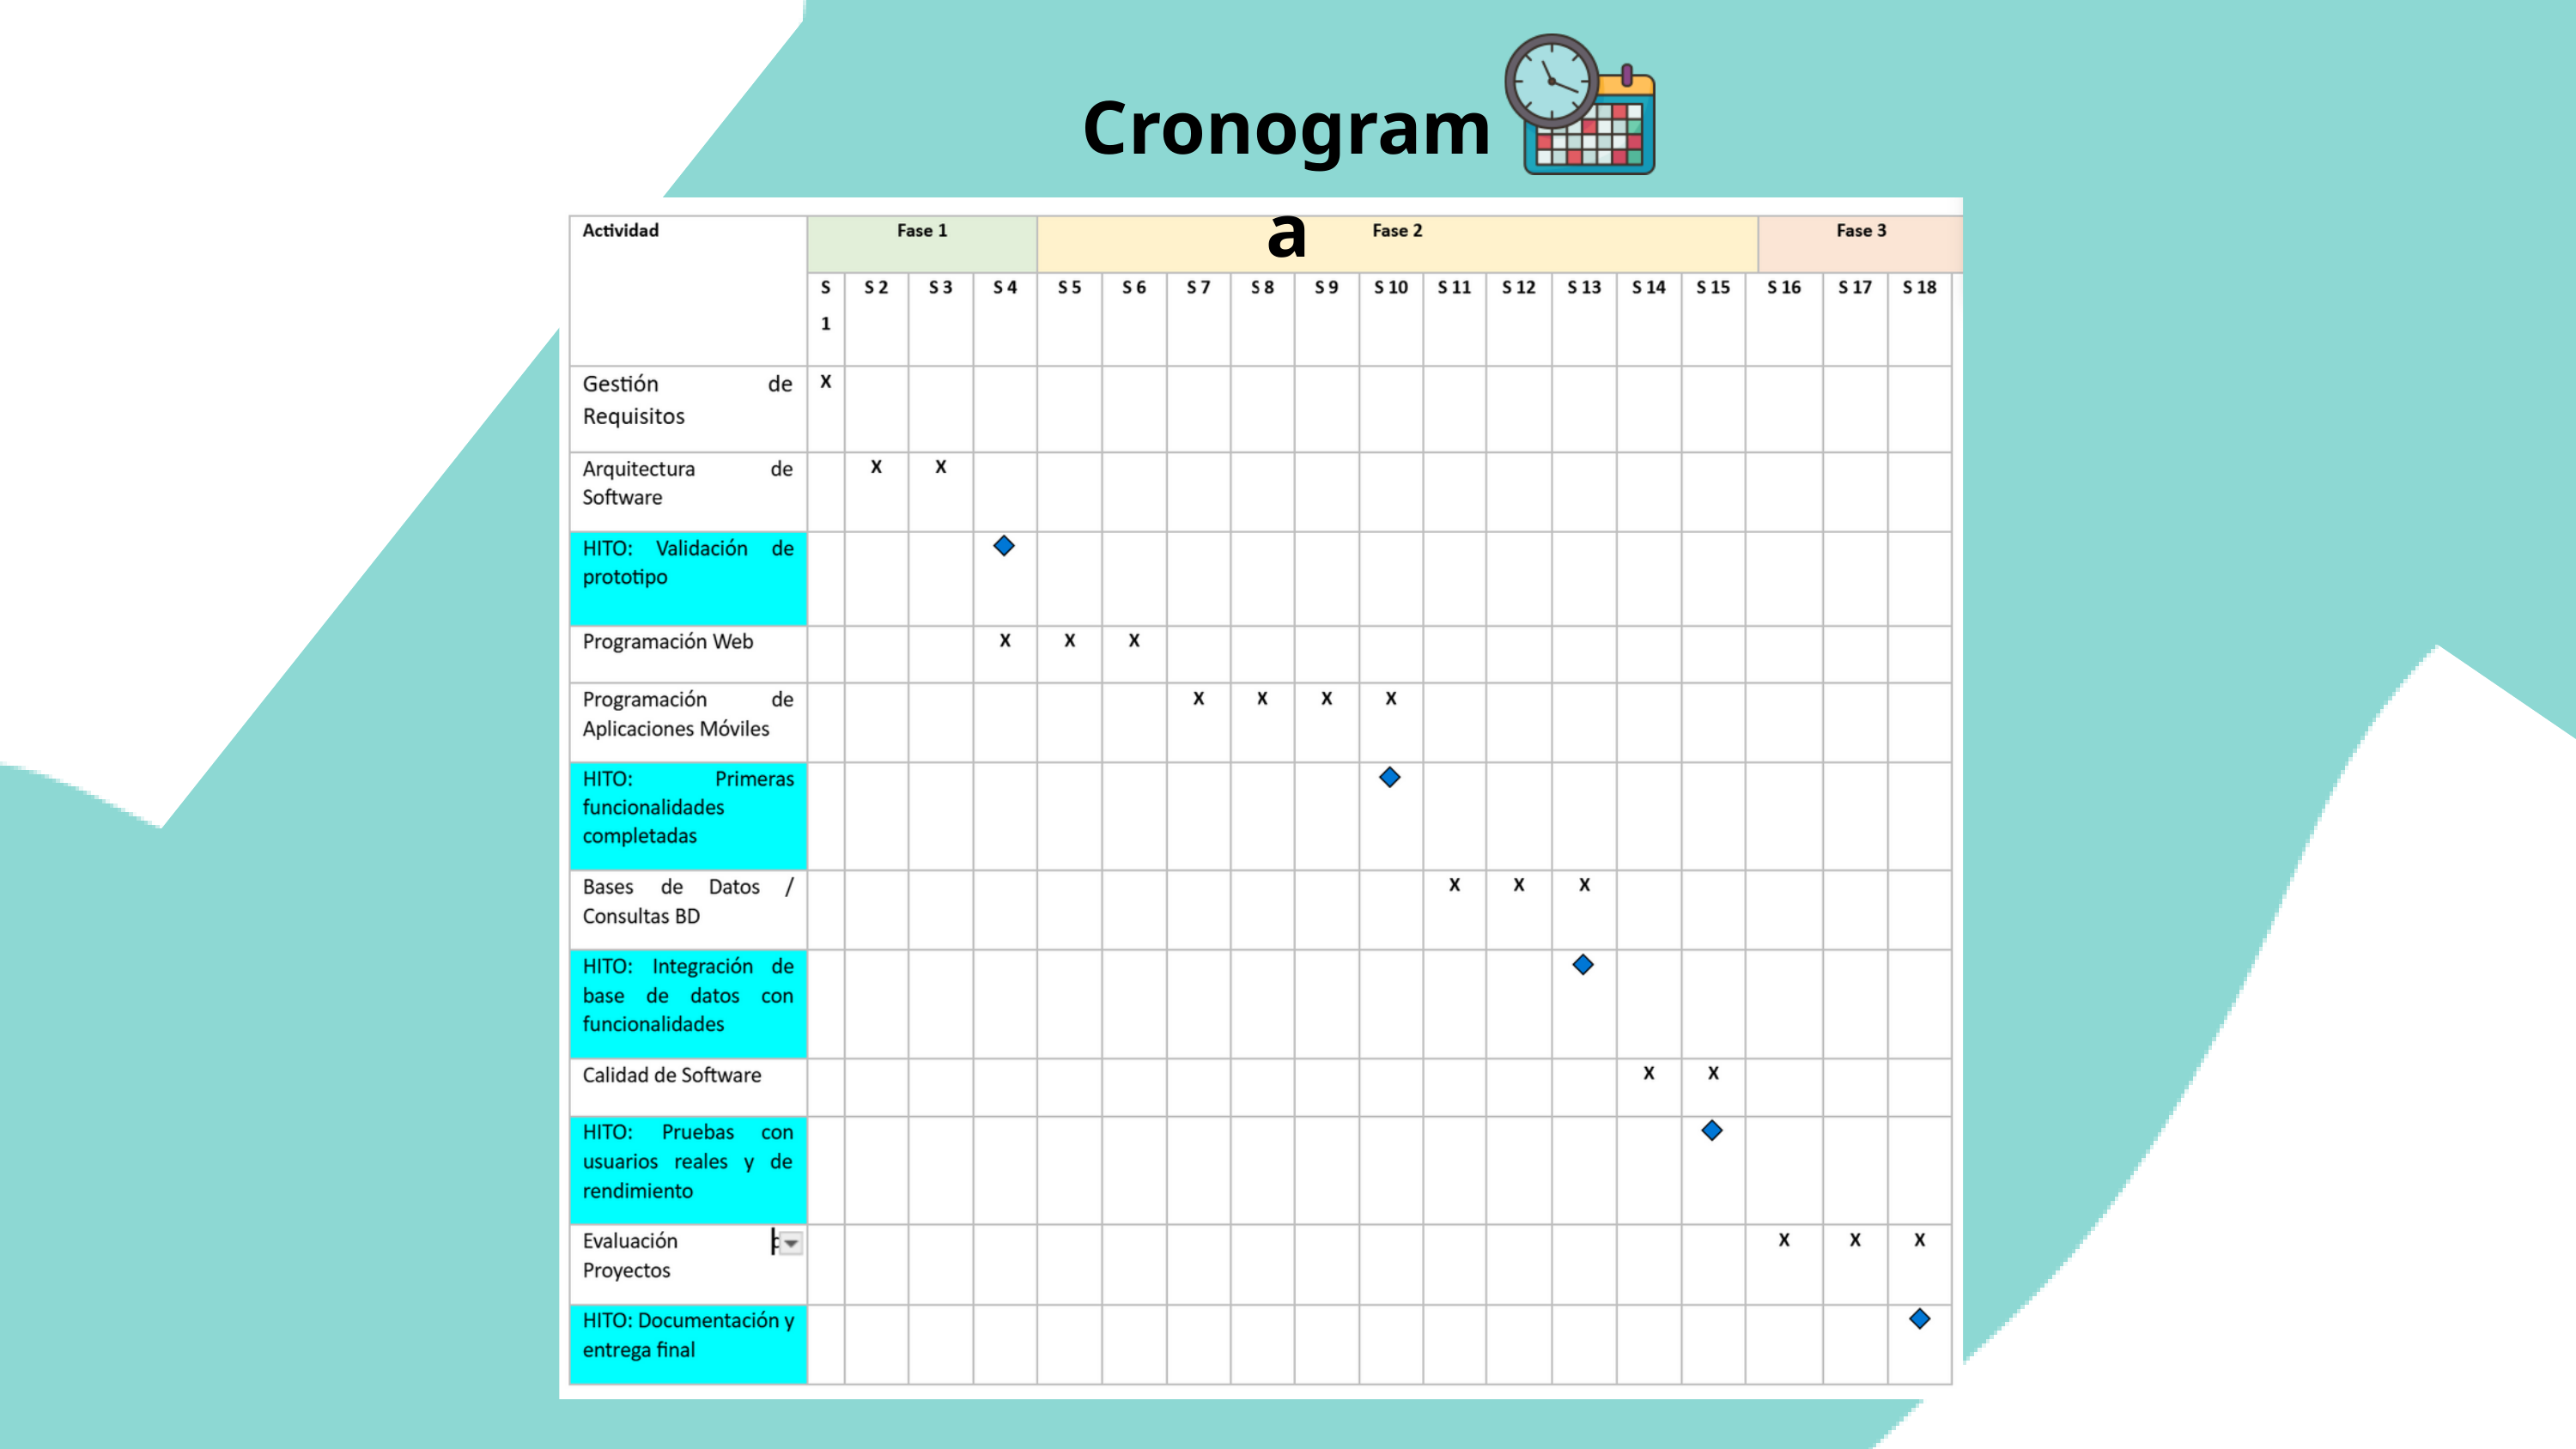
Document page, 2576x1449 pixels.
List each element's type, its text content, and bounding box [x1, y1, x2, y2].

text_box [1694, 555, 2576, 1449]
text_box [1504, 33, 1656, 175]
text_box [559, 197, 1964, 1399]
text_box Cronograma [1074, 66, 1502, 272]
text_box [0, 0, 820, 947]
